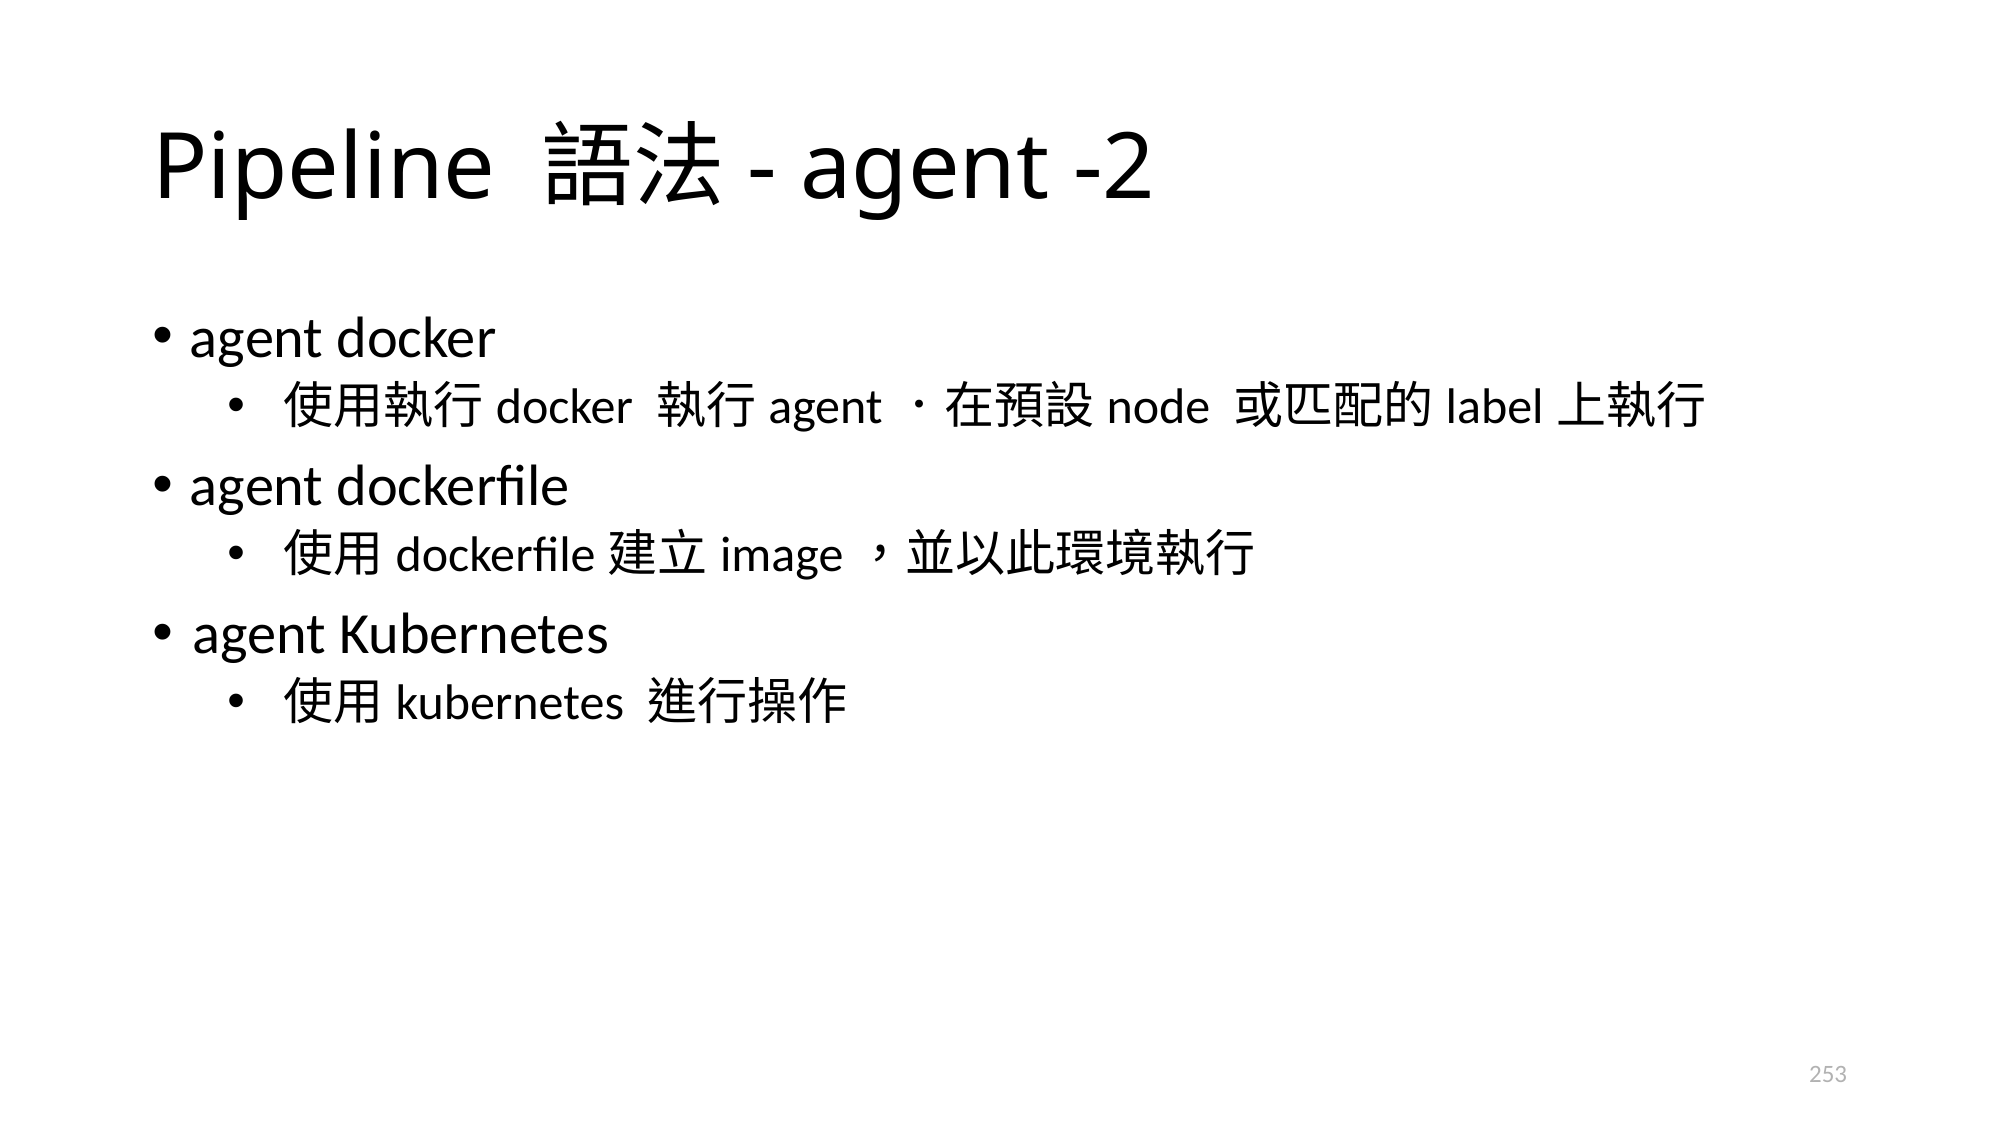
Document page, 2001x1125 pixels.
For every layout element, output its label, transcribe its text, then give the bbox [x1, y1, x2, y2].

list agent docker 使用執行docker 執行agent．在預設node 或匹配的label上執行 agent dockerfile 使用dockerfile建立image，並以此環境執行 agent Kubernetes 使用kubernetes 進行操作 [137, 299, 1863, 1014]
slide_number 253 [1412, 1042, 1863, 1103]
title Pipeline 語法- agent -2 [137, 59, 1863, 278]
